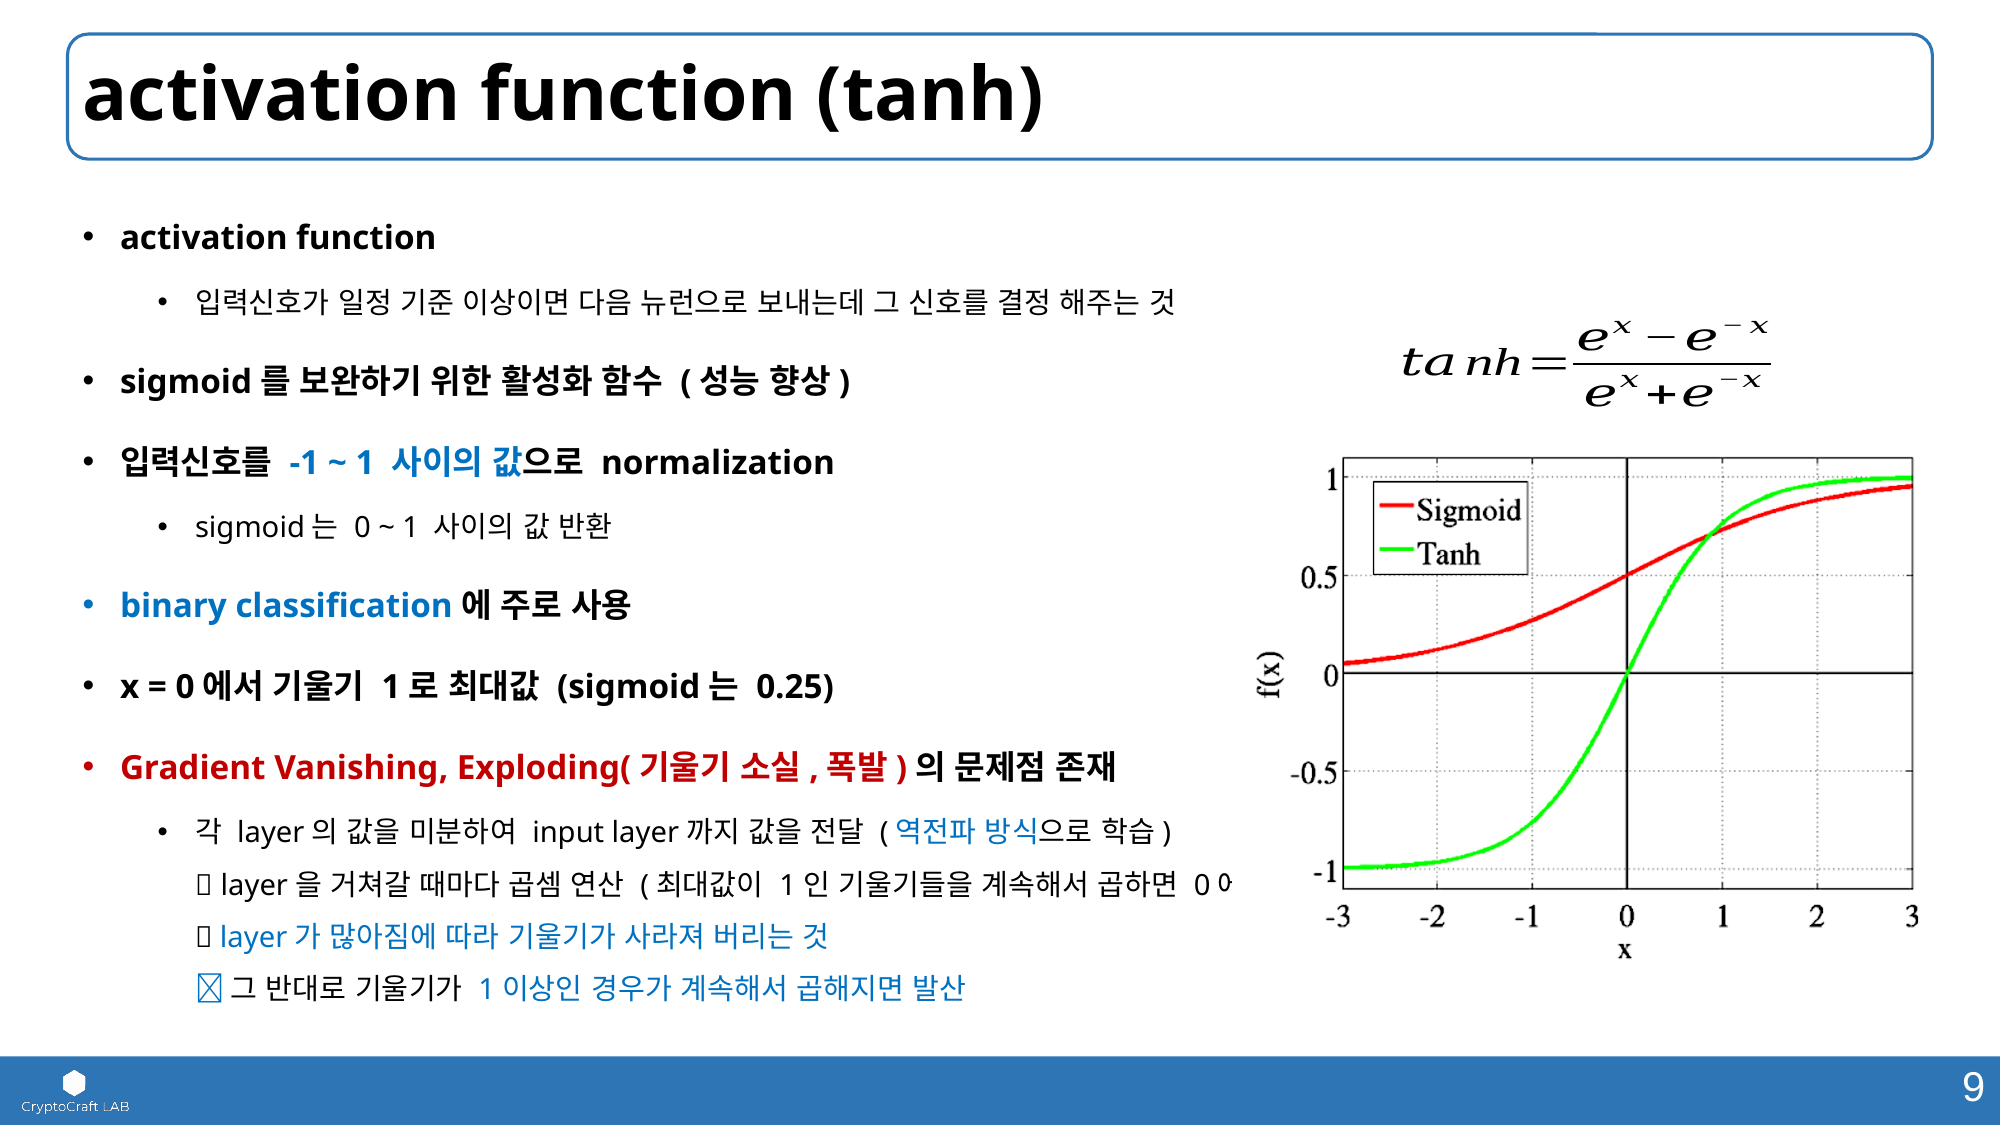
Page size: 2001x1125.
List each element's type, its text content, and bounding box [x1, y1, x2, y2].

list activation function 입력신호가 일정 기준 이상이면 다음 뉴런으로 보내는데 그 신호를 결정 해주는 것 sigmoid를 보완하기 위한 활성화 함수 (성능 향상) 입력신호를 -1 ~ 1 사이의 값으로 normalization sigmoid는 0 ~ 1 사이의 값 반환 binary classification에 주로 사용 x = 0에서 기울기 1로 최대값 (sigmoid는 0.25) Gradient Vanishing, Exploding(기울기 소실,폭발)의 문제점 존재 각 layer의 값을 미분하여 input layer까지 값을 전달 (역전파 방식으로 학습)  layer을 거쳐갈 때마다 곱셈 연산 (최대값이 1인 기울기들을 계속해서 곱하면 0에 수렴 )  layer가 많아짐에 따라 기울기가 사라져 버리는 것  그 반대로 기울기가 1이상인 경우가 계속해서 곱해지면 발산 [67, 189, 1933, 1019]
picture [1232, 427, 1943, 971]
title activation function (tanh) [67, 34, 1933, 160]
picture [13, 1061, 138, 1123]
